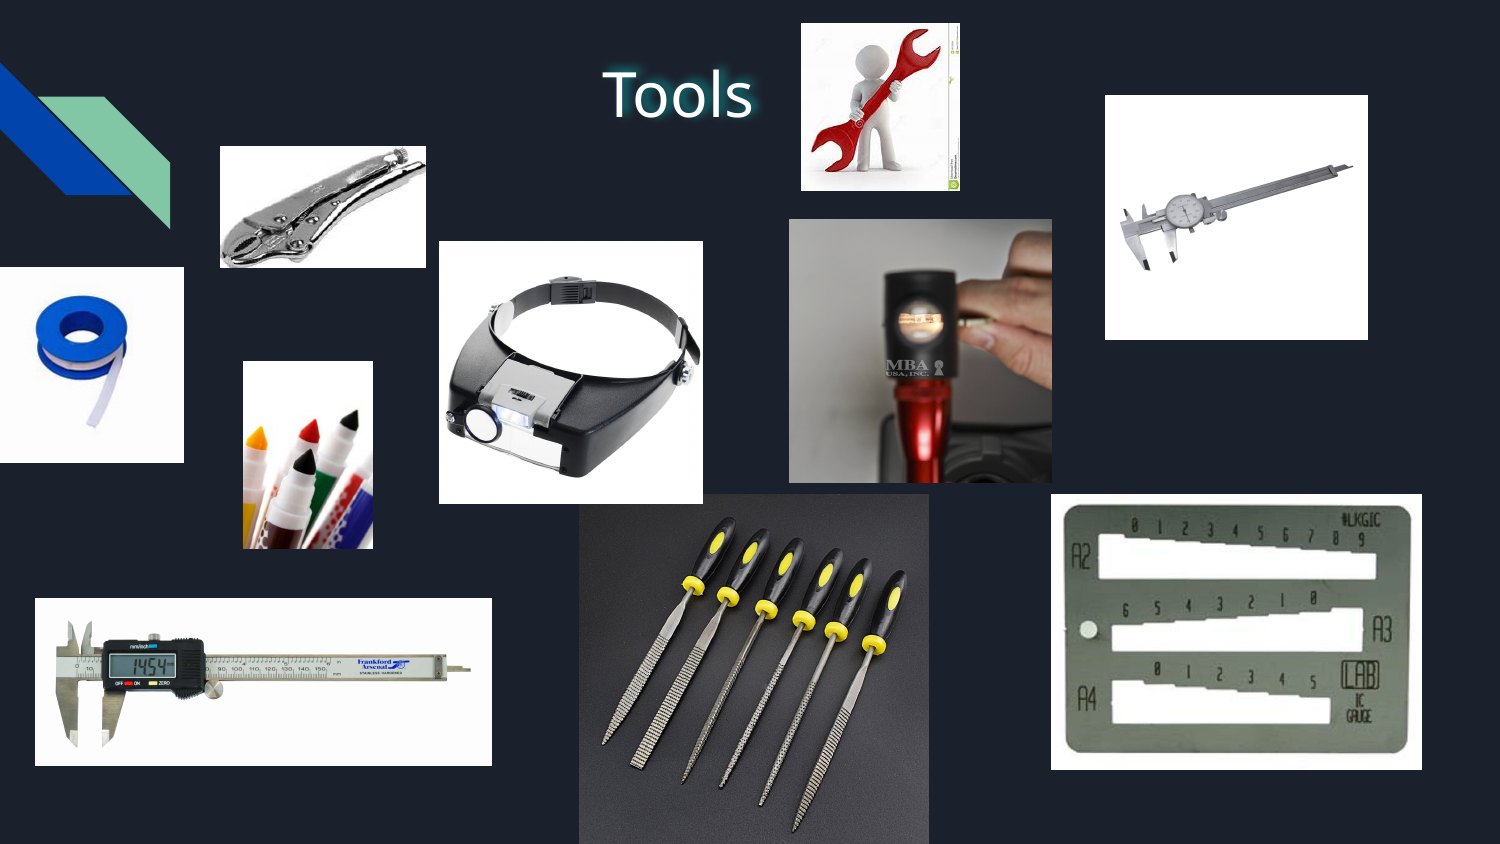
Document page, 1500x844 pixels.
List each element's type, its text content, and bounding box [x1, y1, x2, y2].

picture [1051, 493, 1422, 770]
title Tools [587, 40, 796, 191]
picture [35, 598, 492, 766]
picture [439, 241, 930, 844]
picture [1105, 94, 1368, 340]
picture [789, 219, 1053, 483]
picture [243, 361, 373, 550]
picture [0, 267, 184, 464]
picture [801, 23, 960, 191]
picture [220, 146, 427, 269]
